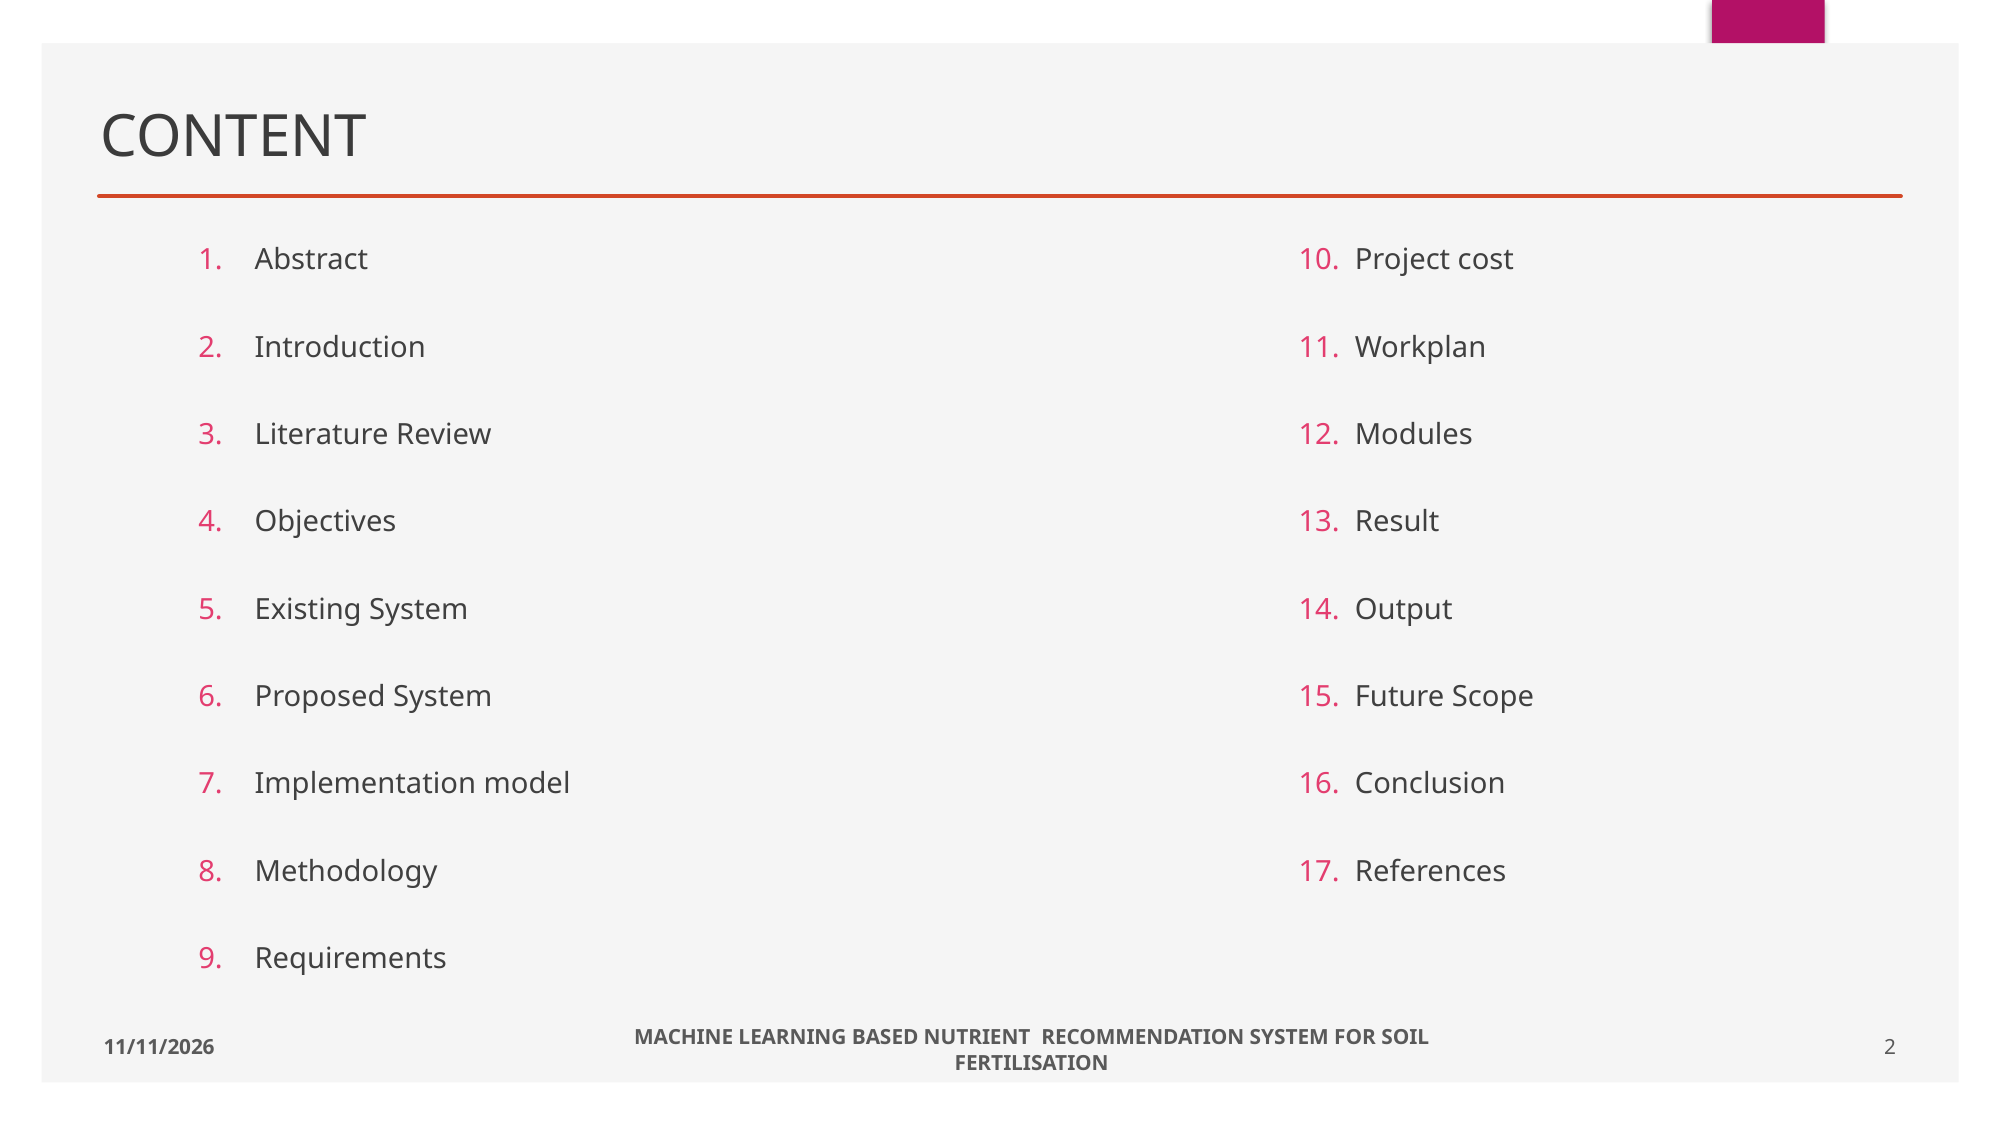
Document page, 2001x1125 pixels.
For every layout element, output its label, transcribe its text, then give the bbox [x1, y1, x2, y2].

title CONTENT [85, 70, 1214, 176]
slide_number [88, 1017, 626, 1078]
slide_number 1 [1373, 1017, 1911, 1078]
text_box Abstract Introduction Literature Review Objectives Existing System Proposed System Implementation model Methodology Requirements Project cost Workplan Modules Result Output Future Scope Conclusion References [183, 180, 1824, 952]
footer MACHINE LEARNING BASED NUTRIENT RECOMMENDATION SYSTEM FOR SOIL FERTILISATION [557, 1019, 1507, 1080]
